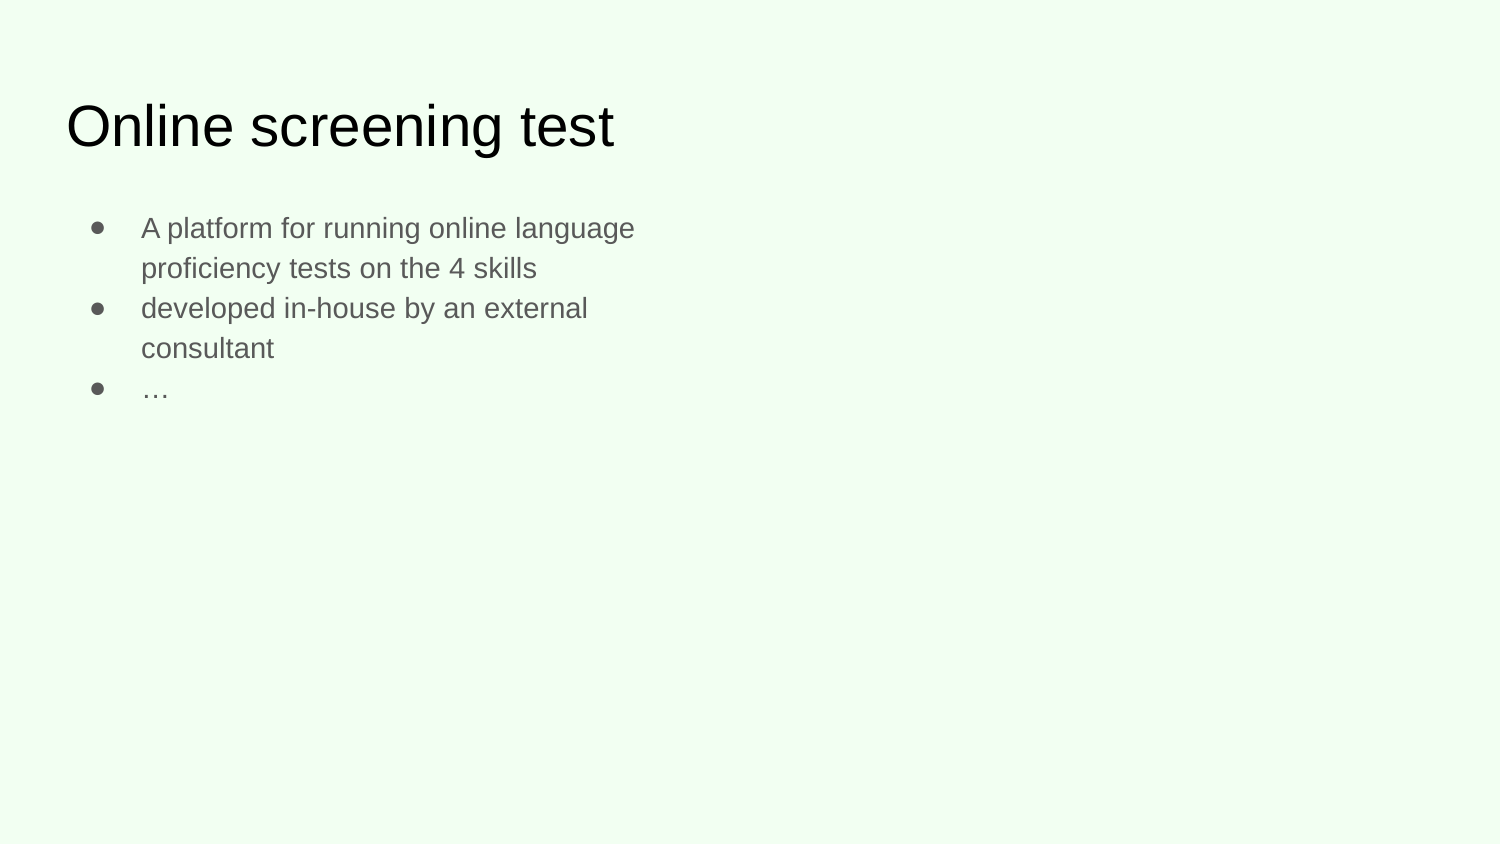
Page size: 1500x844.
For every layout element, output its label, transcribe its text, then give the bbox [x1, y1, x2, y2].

list A platform for running online language proficiency tests on the 4 skills developed in-house by an external consultant … [51, 189, 708, 750]
title Online screening test [51, 72, 1449, 167]
